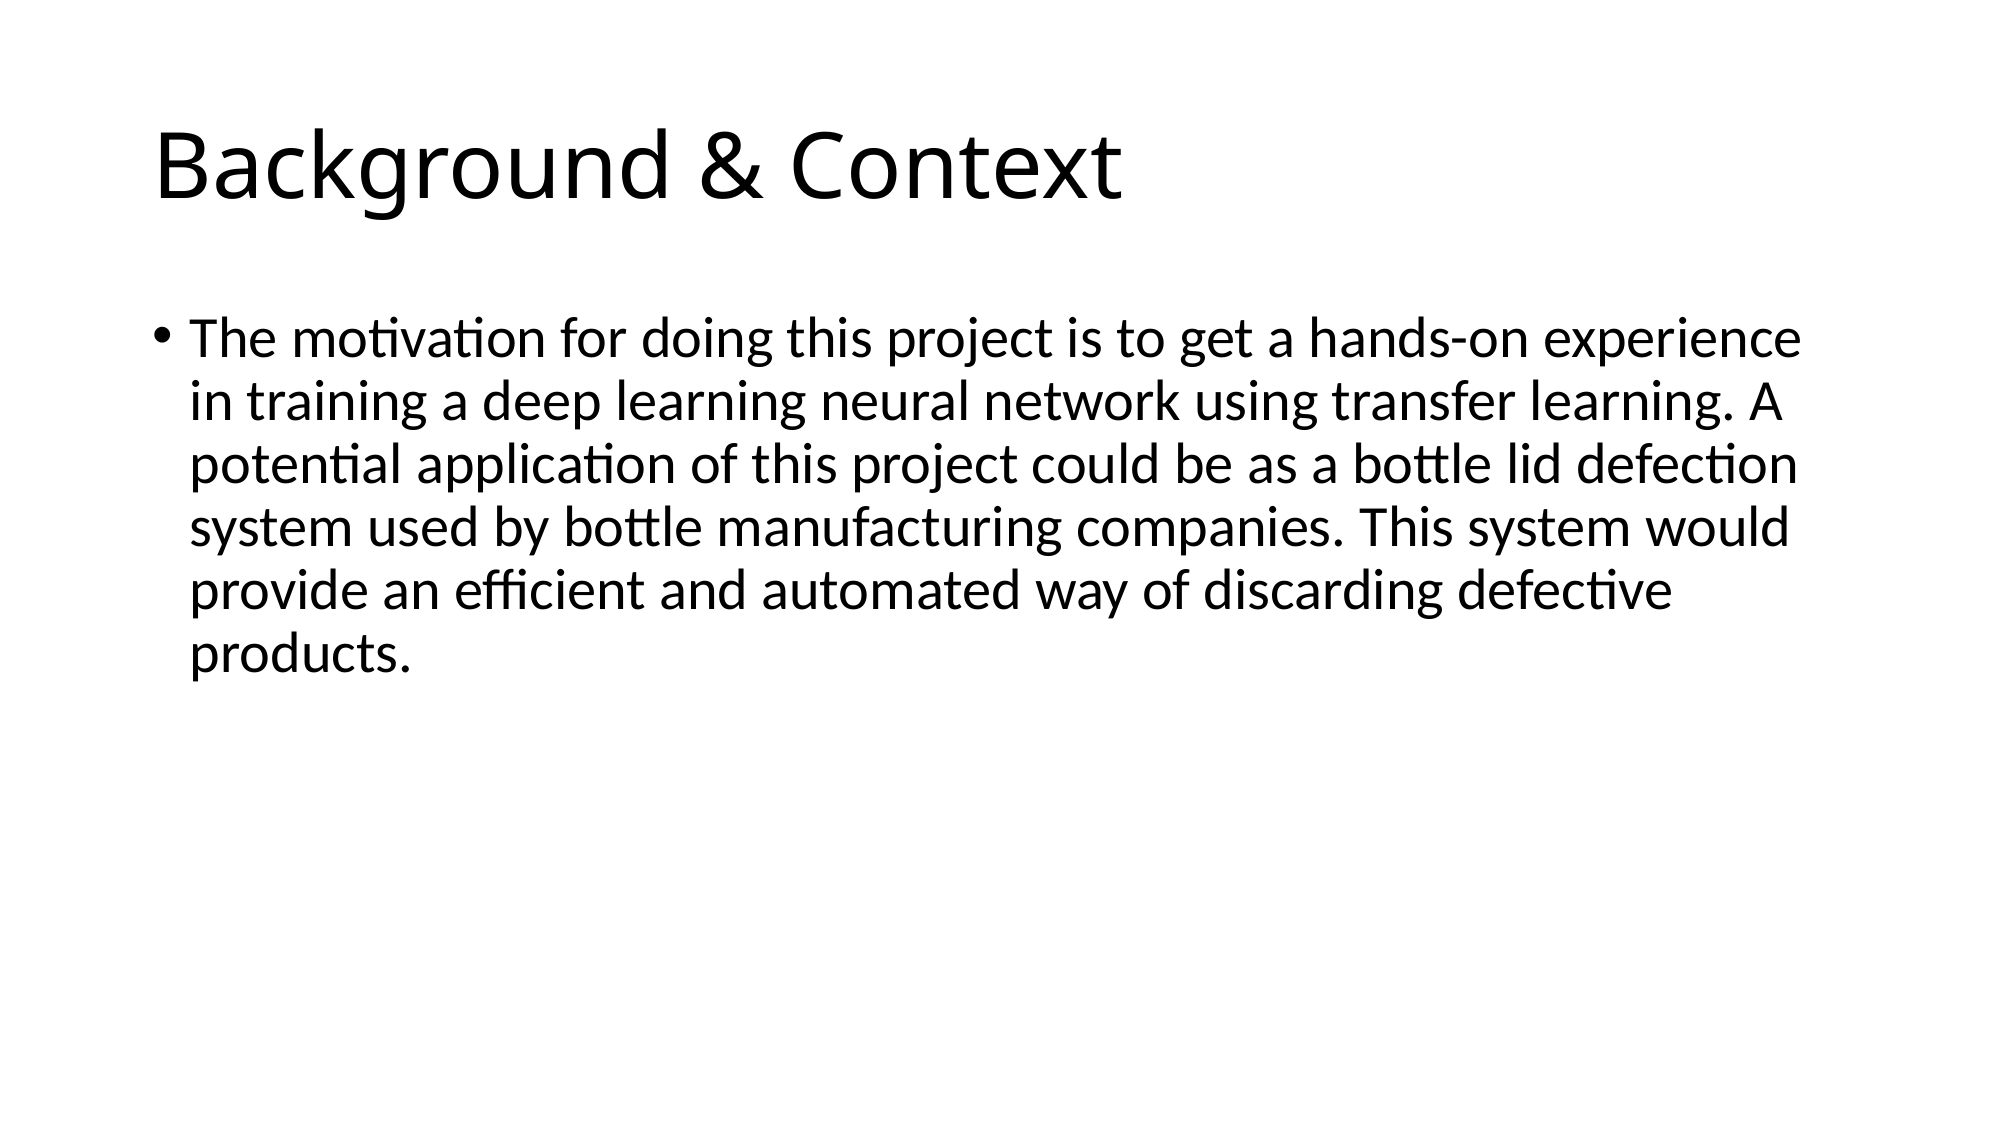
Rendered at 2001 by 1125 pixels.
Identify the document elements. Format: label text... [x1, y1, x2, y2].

title Background & Context [137, 59, 1863, 278]
list The motivation for doing this project is to get a hands-on experience in training a deep learning neural network using transfer learning. A potential application of this project could be as a bottle lid defection system used by bottle manufacturing companies. This system would provide an efficient and automated way of discarding defective products. [137, 299, 1863, 1014]
